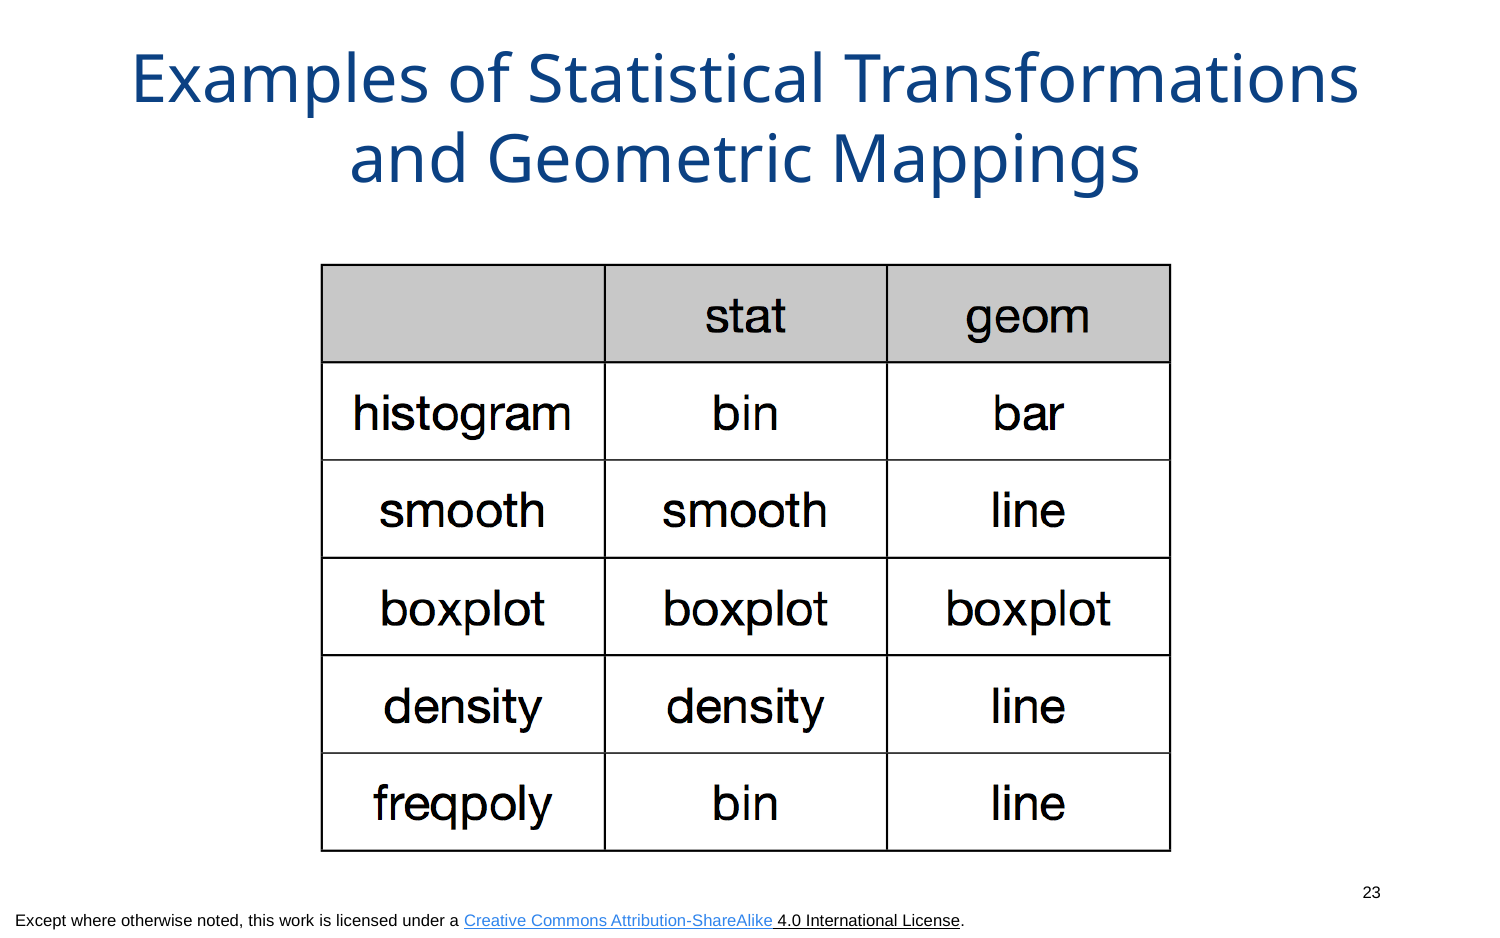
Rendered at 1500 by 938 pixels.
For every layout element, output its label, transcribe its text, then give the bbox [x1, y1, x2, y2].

slide_number 23 [1347, 866, 1416, 917]
title Examples of Statistical Transformations and Geometric Mappings [77, 26, 1416, 205]
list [316, 256, 1177, 855]
